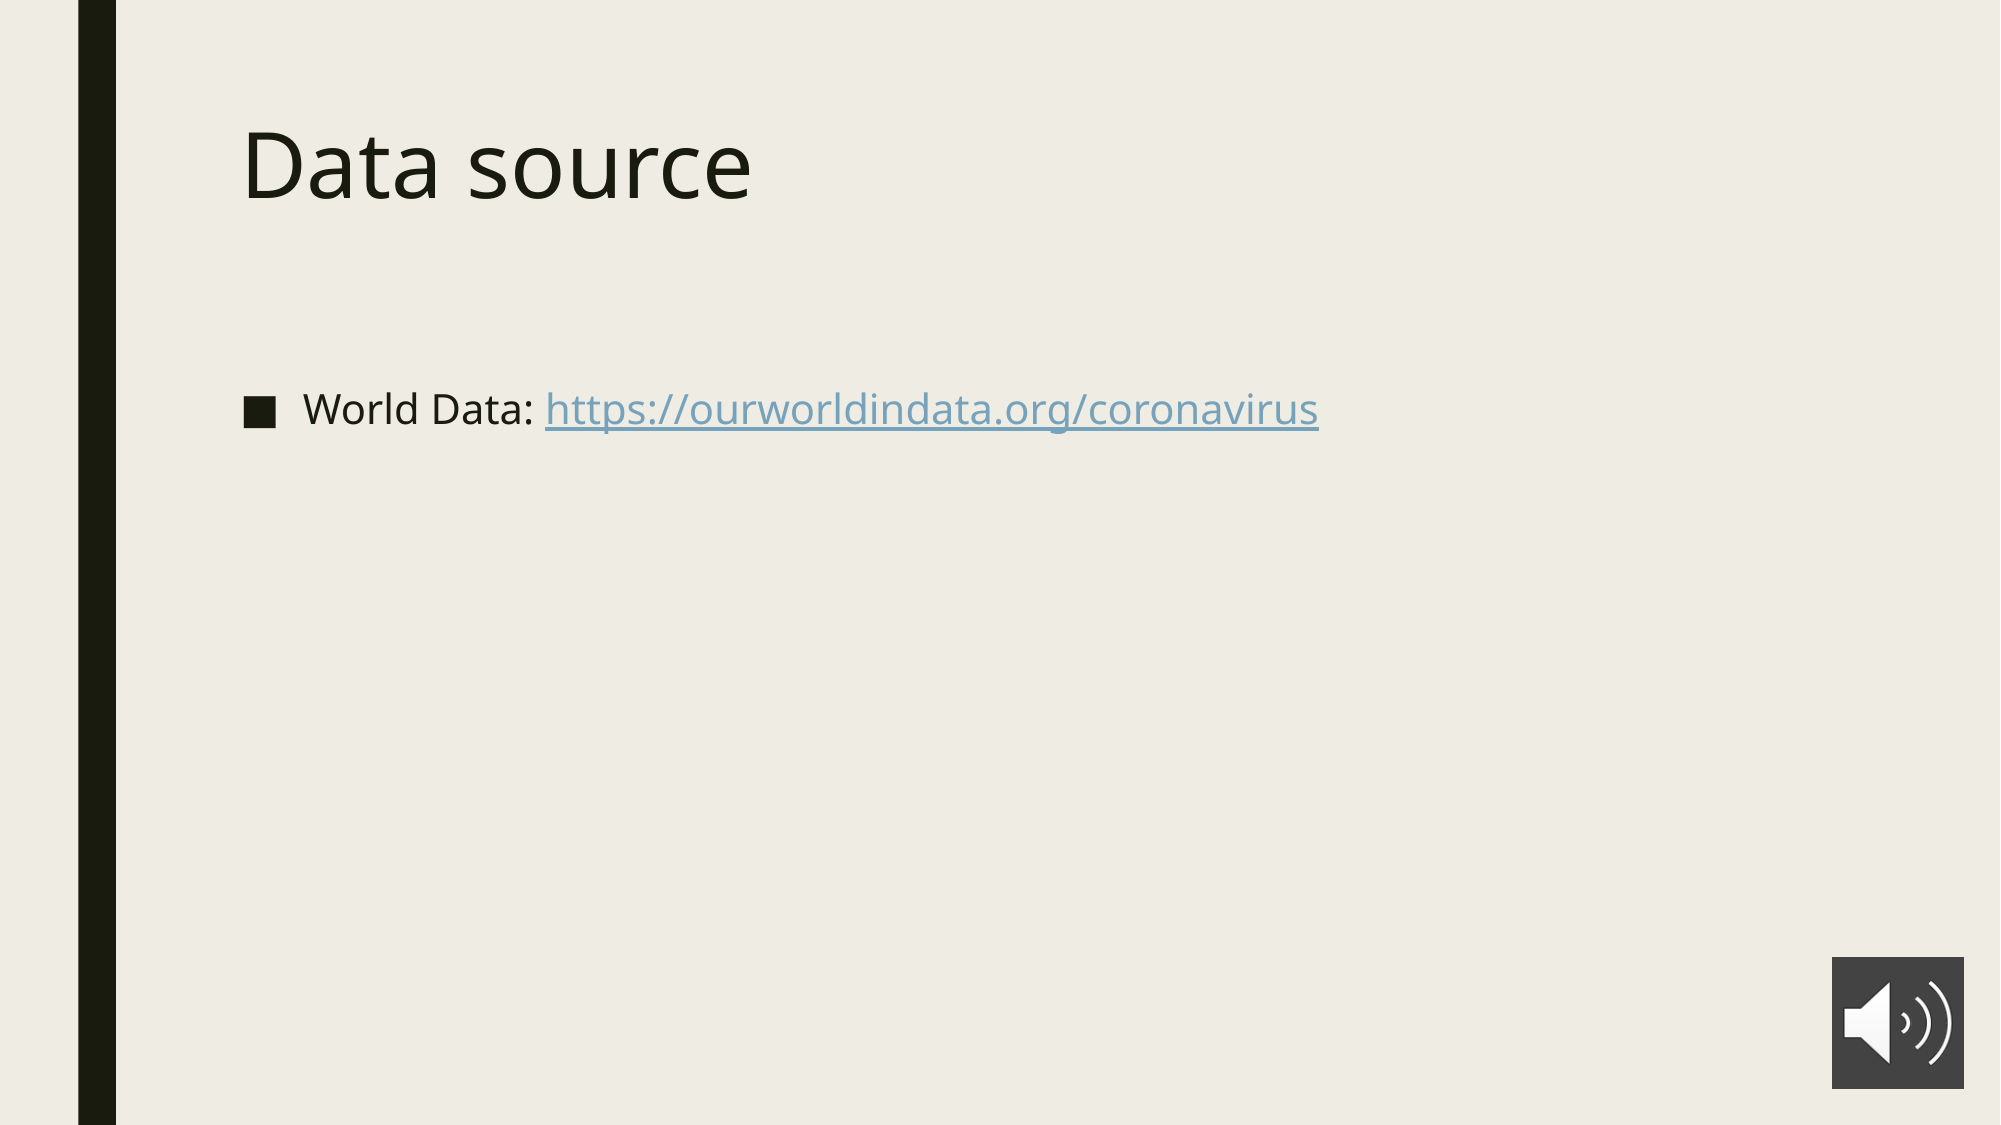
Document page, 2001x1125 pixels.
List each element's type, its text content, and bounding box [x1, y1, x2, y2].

list World Data: https://ourworldindata.org/coronavirus [225, 375, 1800, 963]
title Data source [225, 112, 1800, 357]
picture [1831, 956, 1965, 1090]
